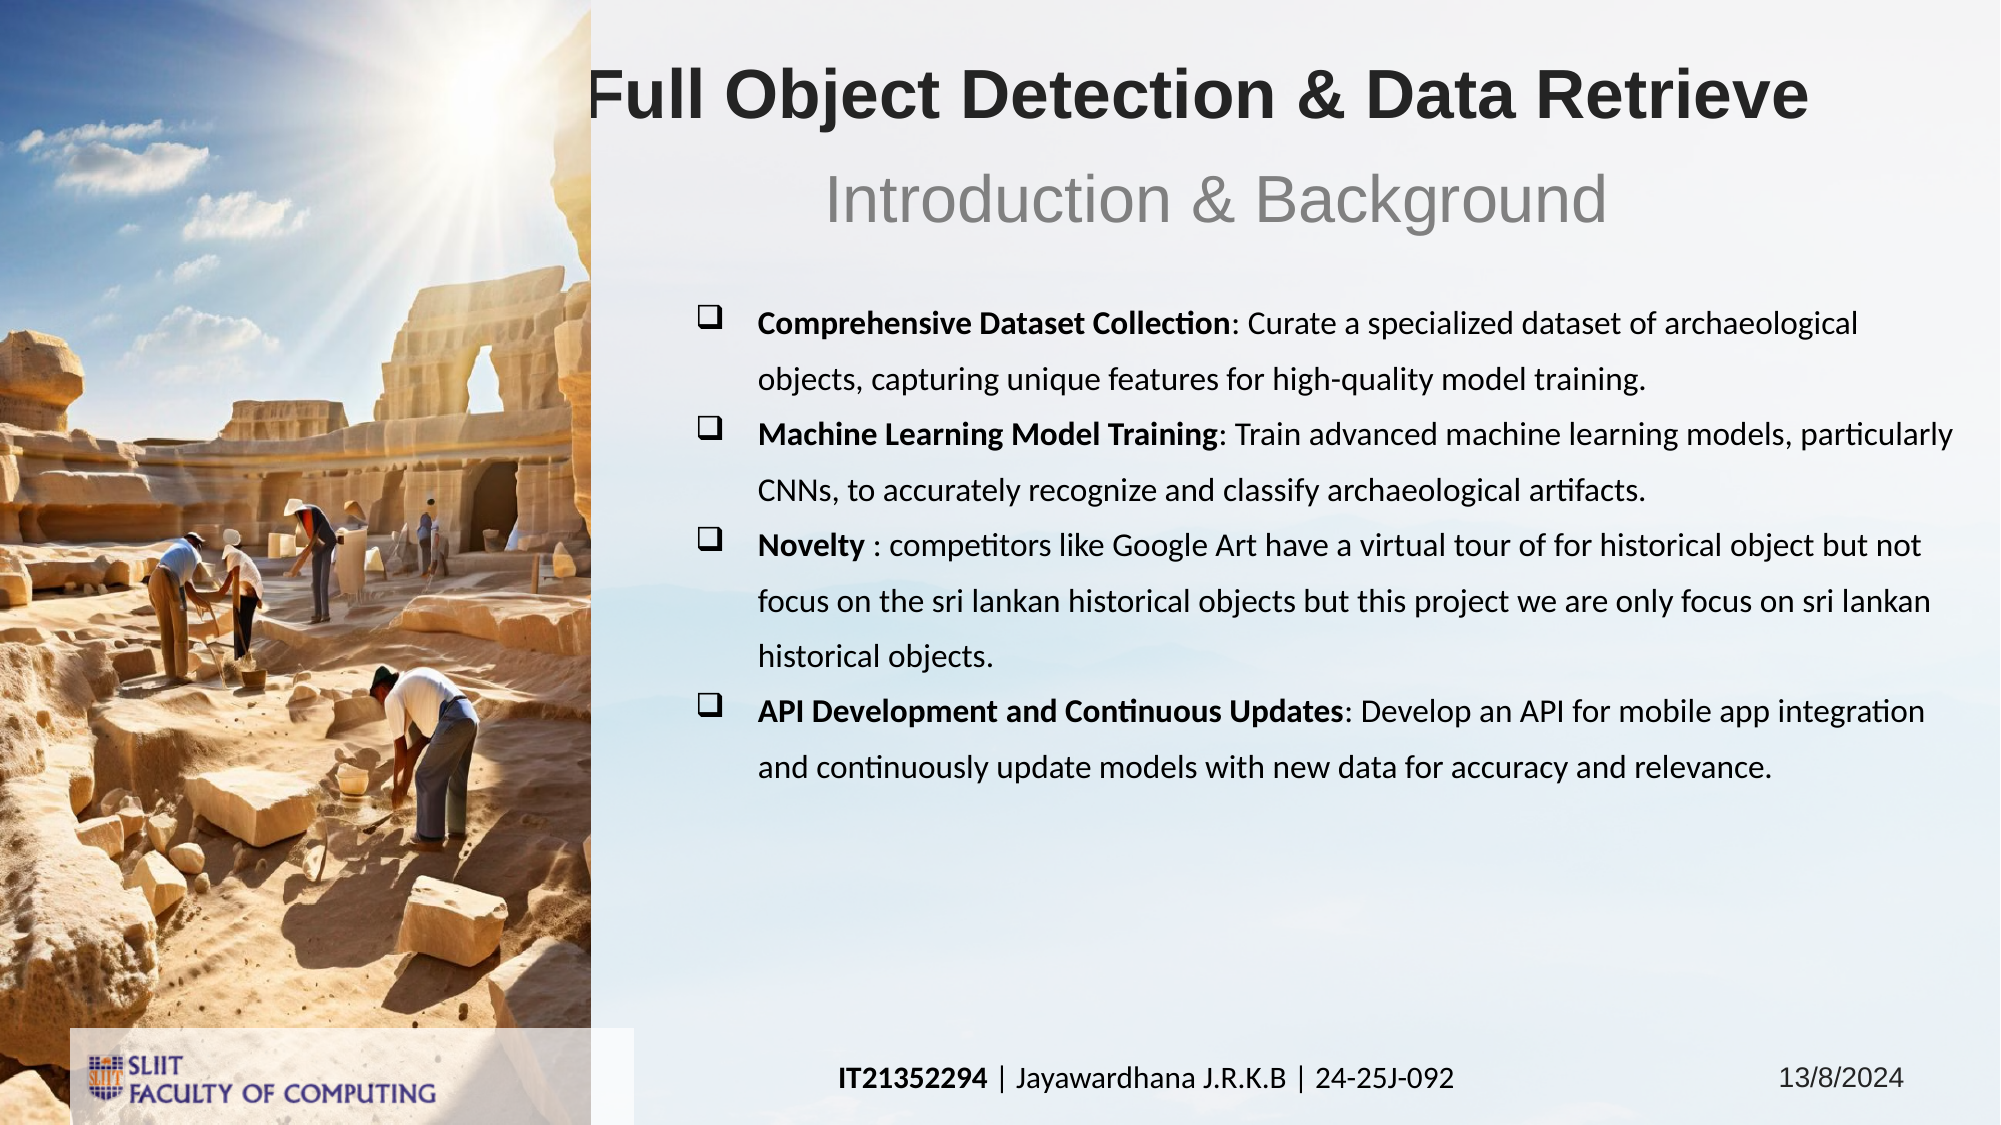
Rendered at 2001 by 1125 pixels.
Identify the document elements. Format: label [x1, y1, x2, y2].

picture [0, 0, 2000, 1125]
text_box [70, 1027, 1929, 1125]
